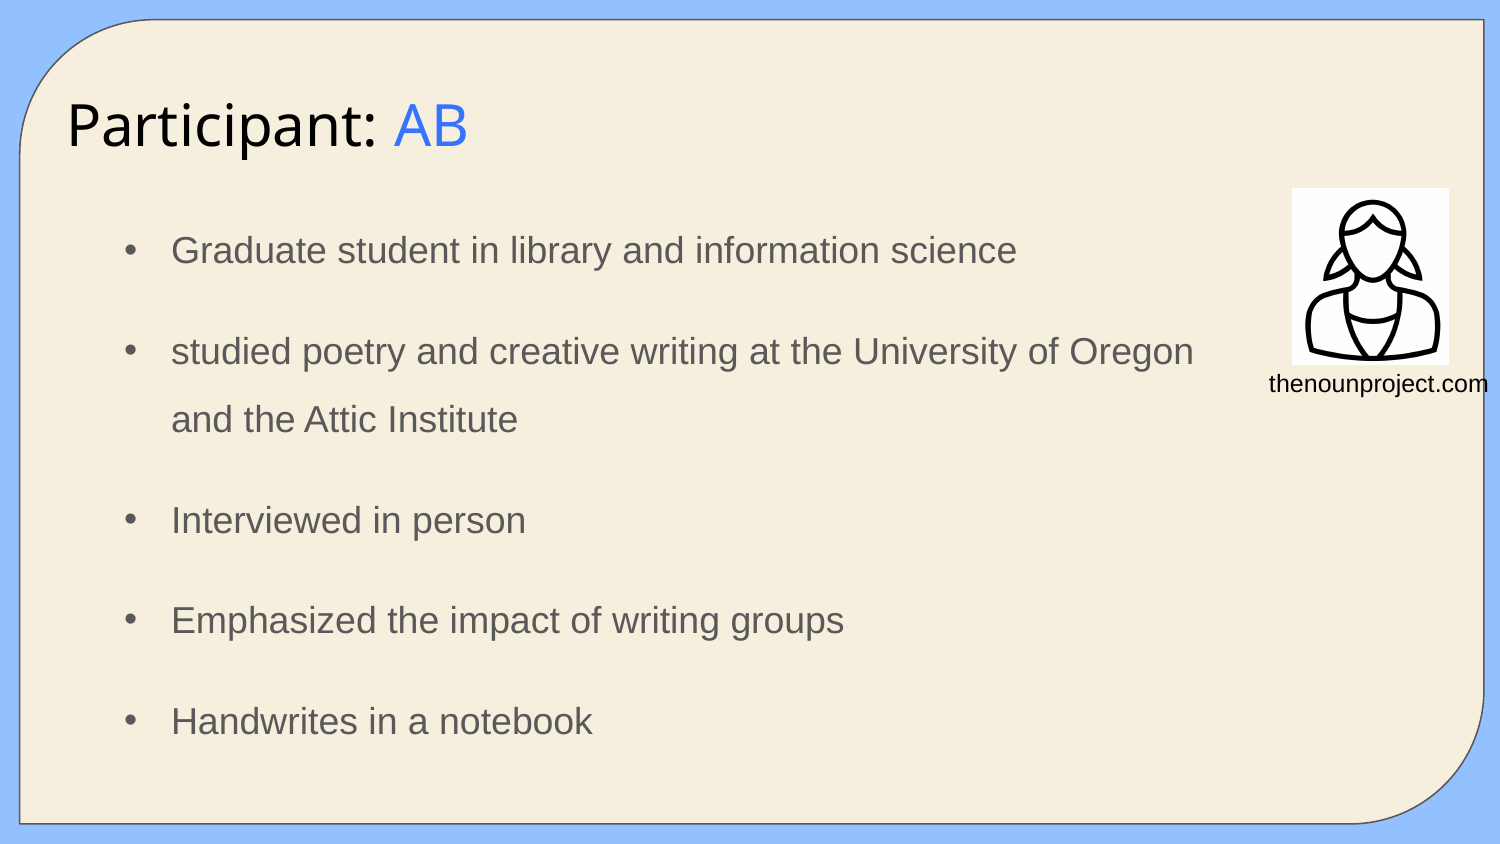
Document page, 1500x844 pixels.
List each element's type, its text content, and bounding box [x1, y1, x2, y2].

title Participant: AB [51, 72, 1449, 167]
list Graduate student in library and information science studied poetry and creative writing at the University of Oregon and the Attic Institute Interviewed in person Emphasized the impact of writing groups Handwrites in a notebook [71, 189, 1245, 750]
text_box thenounproject.com [1253, 353, 1500, 403]
picture [1291, 188, 1450, 366]
